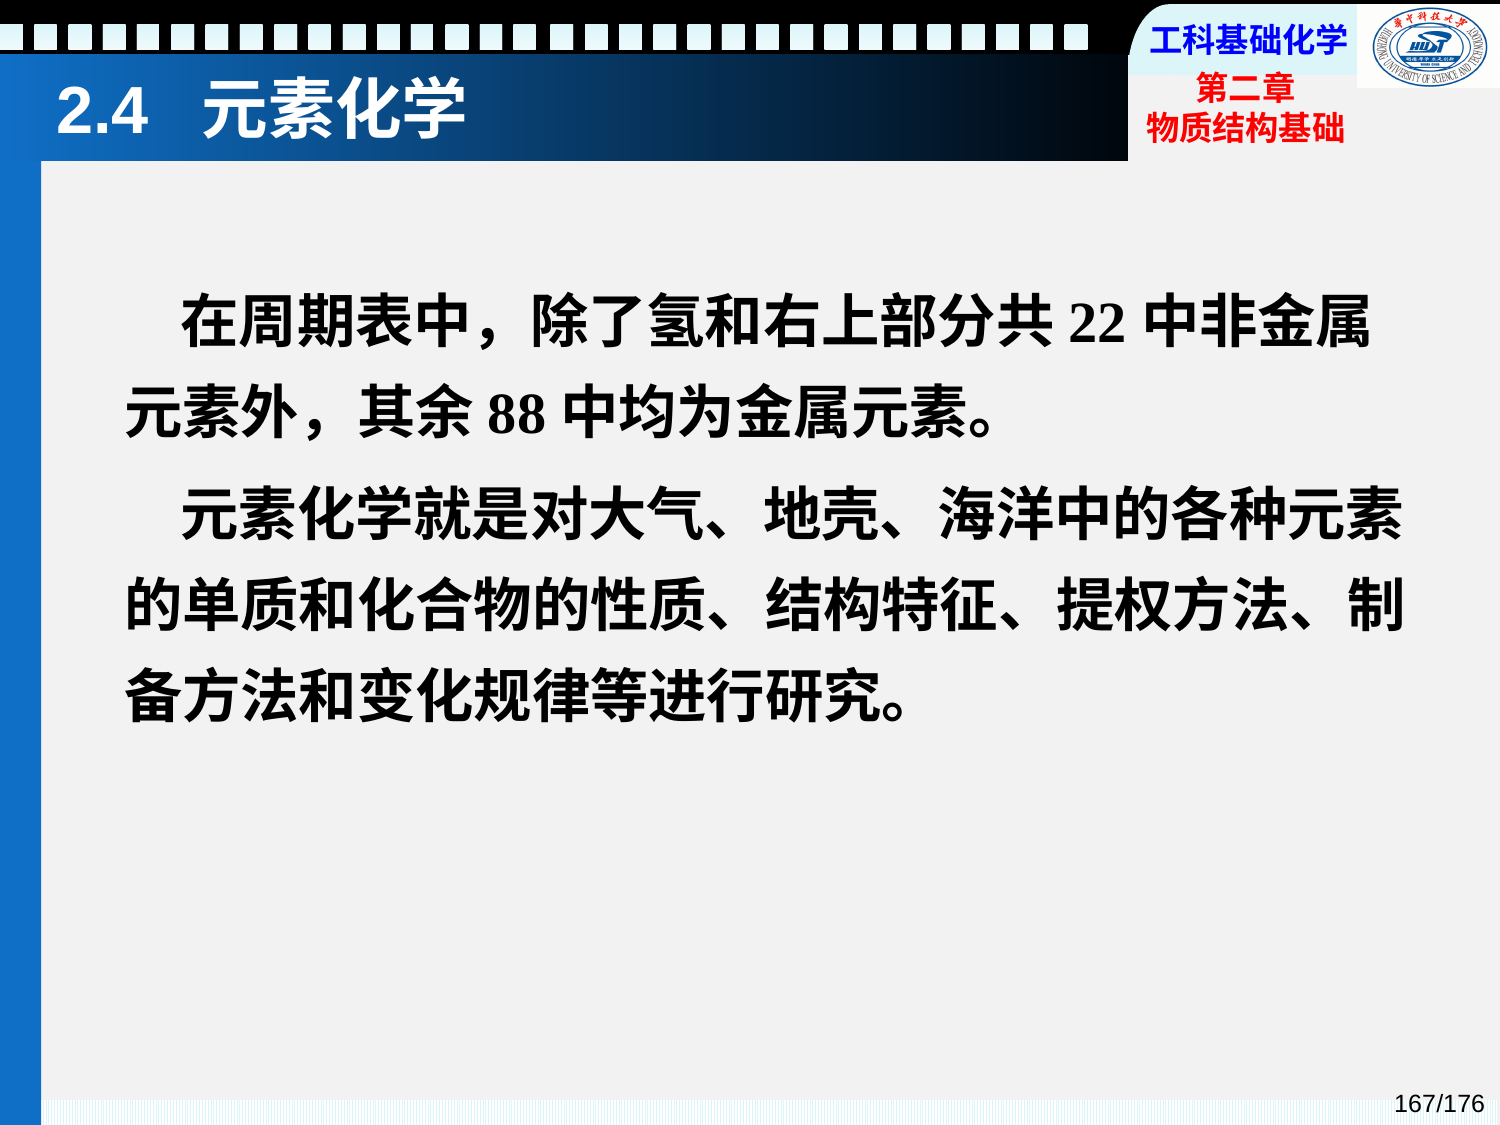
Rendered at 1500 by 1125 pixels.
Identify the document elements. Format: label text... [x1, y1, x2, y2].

picture [1357, 4, 1500, 88]
list 在周期表中，除了氢和右上部分共22中非金属元素外，其余88中均为金属元素。 元素化学就是对大气、地壳、海洋中的各种元素的单质和化合物的性质、结构特征、提权方法、制备方法和变化规律等进行研究。 [52, 255, 1448, 1002]
title 2.4 元素化学 [41, 51, 1126, 163]
